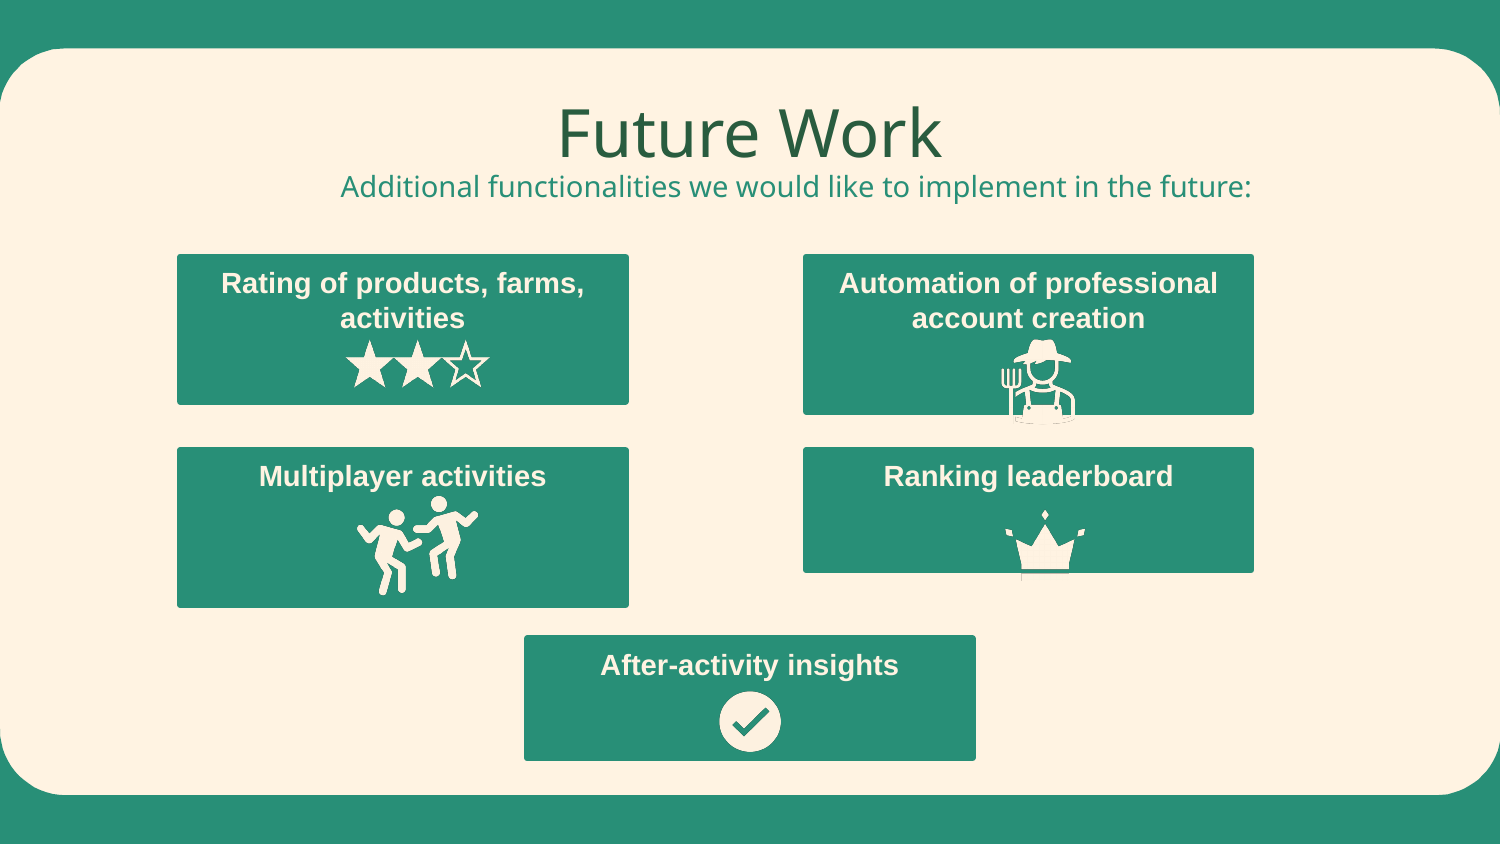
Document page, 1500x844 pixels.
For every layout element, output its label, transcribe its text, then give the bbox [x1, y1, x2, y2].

text_box Automation of professional account creation [806, 256, 1252, 412]
picture [352, 479, 483, 611]
text_box Rating of products, farms, activities [180, 256, 626, 402]
picture [999, 499, 1091, 592]
title Future Work [297, 59, 1203, 186]
text_box Additional functionalities we would like to implement in the future: [325, 160, 1485, 211]
picture [342, 287, 493, 438]
text_box Ranking leaderboard [806, 450, 1252, 570]
picture [711, 682, 789, 761]
text_box Multiplayer activities [180, 450, 626, 605]
picture [994, 334, 1092, 432]
text_box After-activity insights [527, 638, 973, 759]
